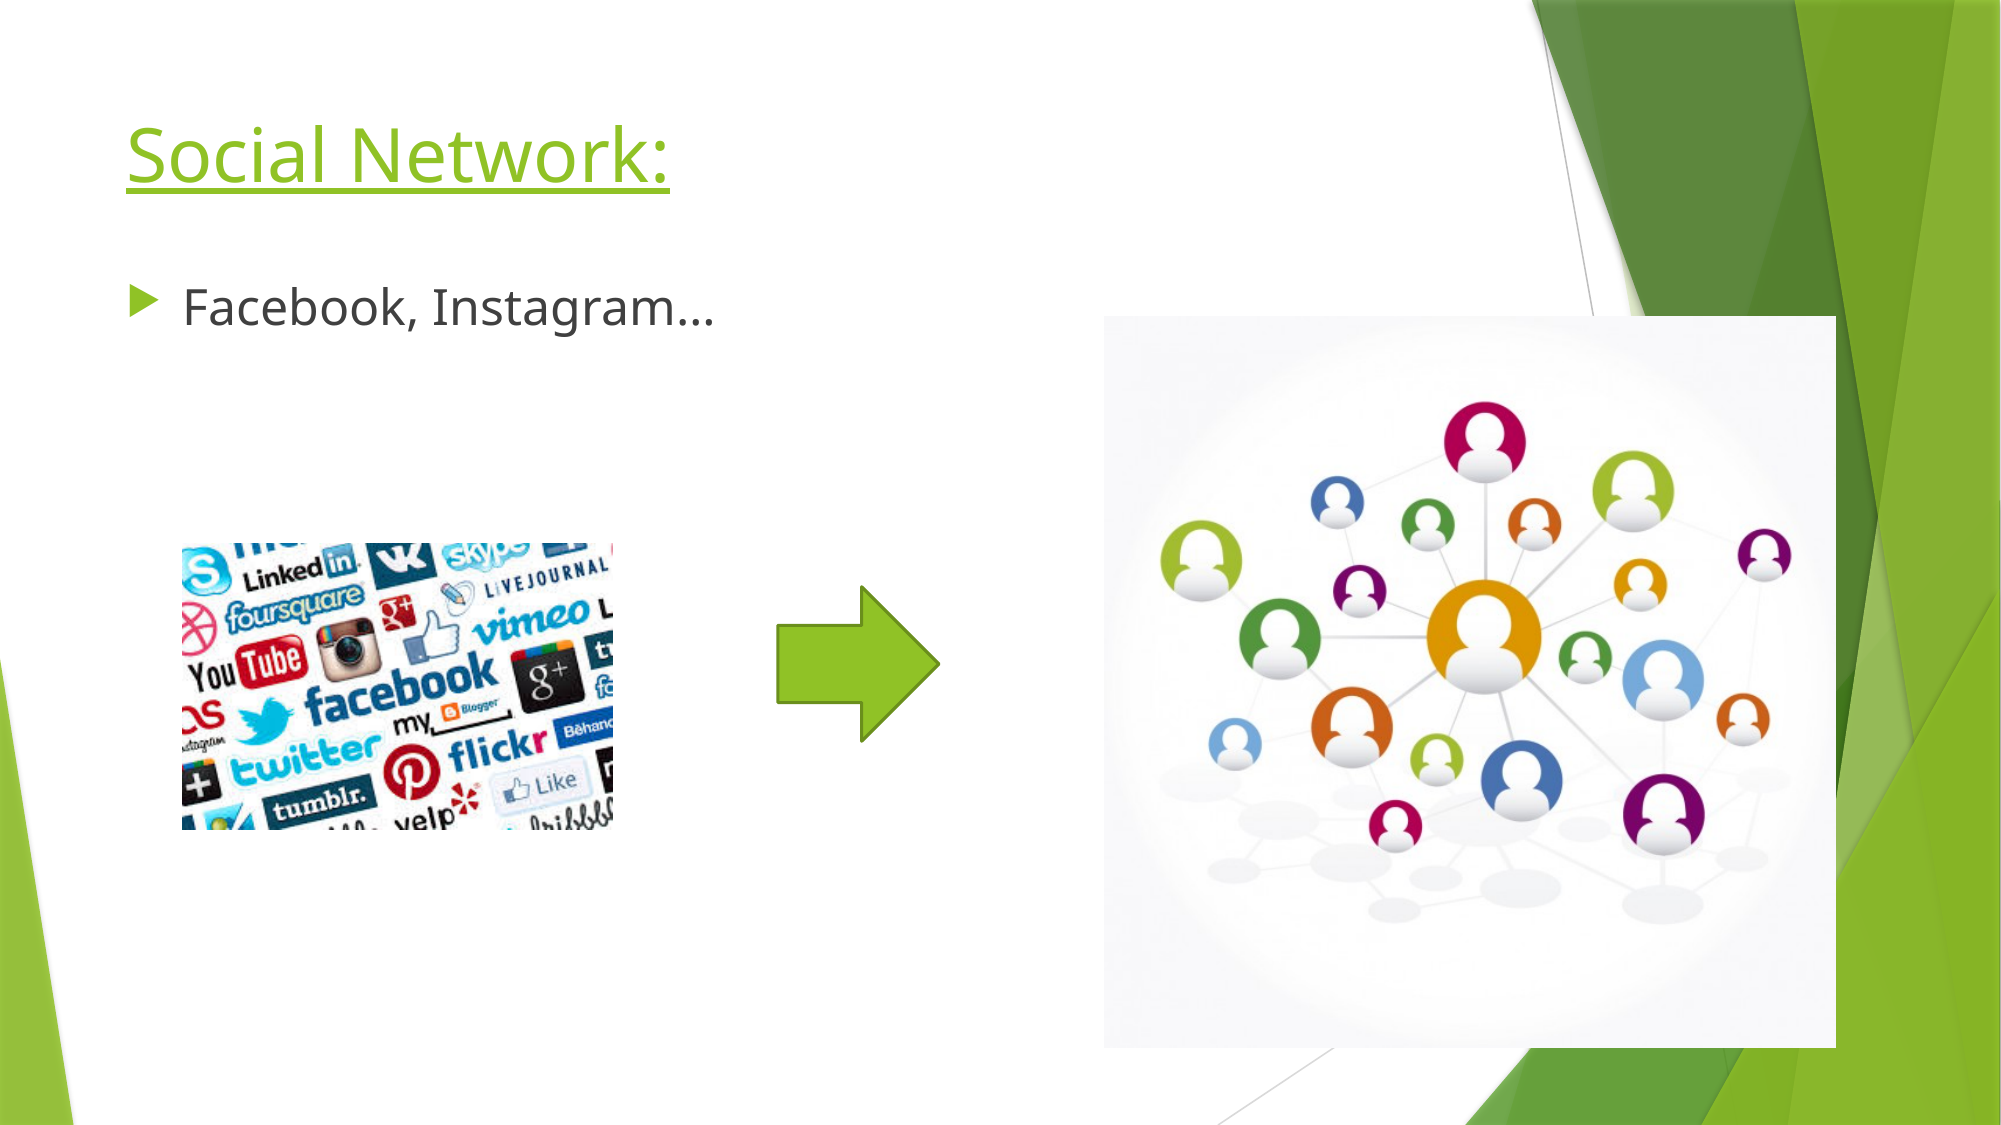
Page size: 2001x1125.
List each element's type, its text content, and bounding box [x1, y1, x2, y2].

list Facebook, Instagram… [111, 268, 1522, 905]
text_box [776, 585, 941, 743]
picture [1103, 316, 1836, 1049]
picture [182, 542, 614, 830]
title Social Network: [111, 99, 1522, 268]
picture [373, 542, 428, 572]
